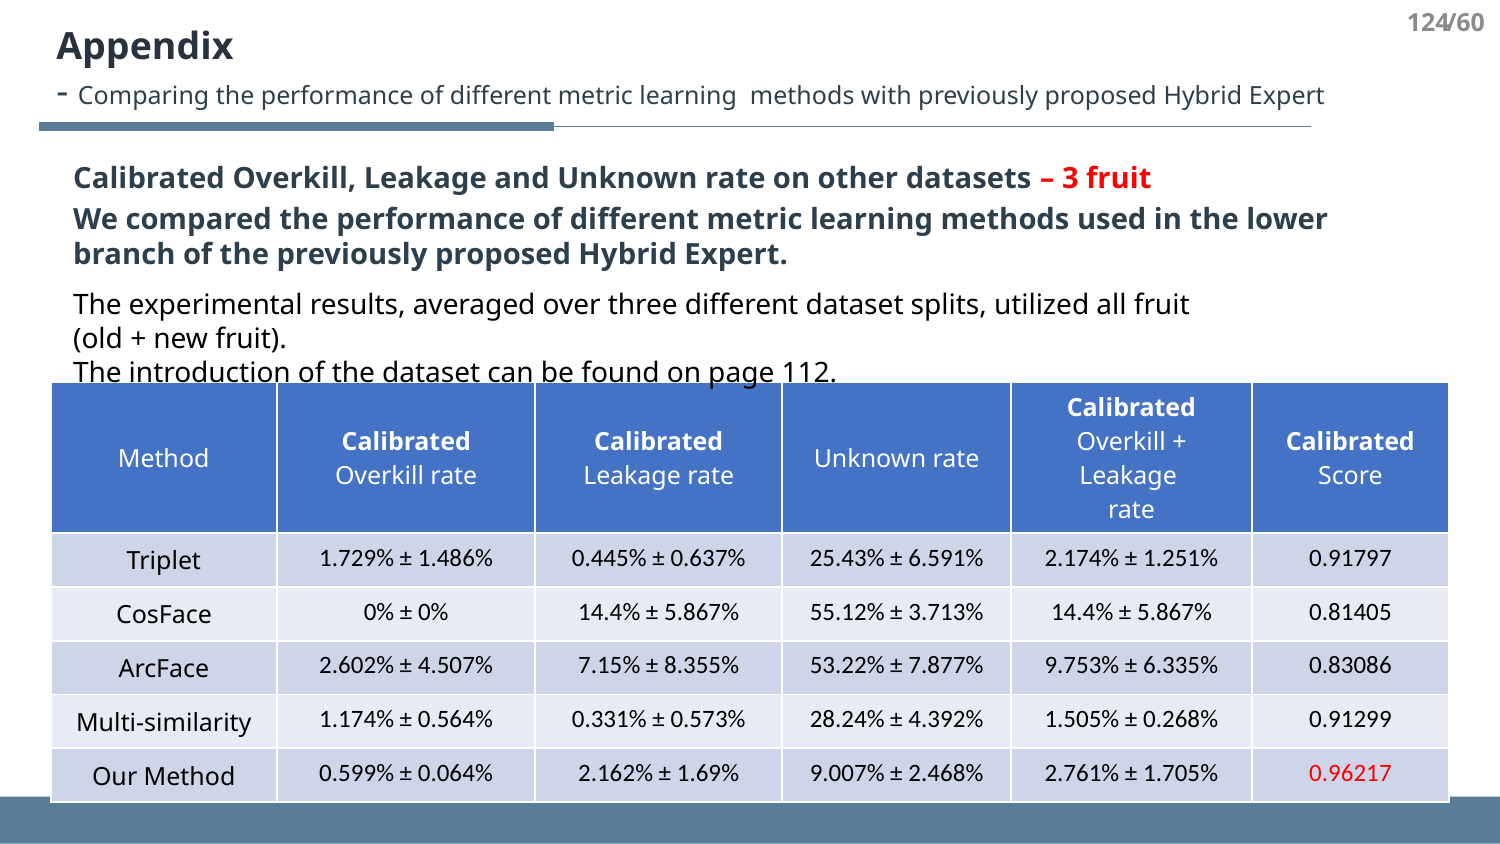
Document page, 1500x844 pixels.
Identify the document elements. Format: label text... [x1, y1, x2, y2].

table_cell 9.007% ± 2.468% [783, 749, 1010, 801]
table_cell 0.83086 [1253, 642, 1448, 694]
table_cell 0.81405 [1253, 588, 1448, 640]
text_box Calibrated Overkill, Leakage and Unknown rate on other datasets – 3 fruit [58, 151, 1171, 193]
table_cell 1.174% ± 0.564% [278, 695, 534, 747]
table_cell 0.331% ± 0.573% [536, 695, 781, 747]
table_header Calibrated Leakage rate [536, 396, 781, 532]
table_header Unknown rate [783, 396, 1010, 532]
table_cell Our Method [52, 749, 276, 801]
table_cell 1.505% ± 0.268% [1012, 695, 1251, 747]
table_cell 2.174% ± 1.251% [1012, 534, 1251, 586]
table_cell 0.91299 [1253, 695, 1448, 747]
text_box We compared the performance of different metric learning methods used in the lower branch of the previously proposed Hybrid Expert. [58, 193, 1409, 278]
text_box The experimental results, averaged over three different dataset splits, utilized all fruit (old + new fruit). The introduction of the dataset can be found on page 112. [58, 279, 1237, 396]
table_cell 0.445% ± 0.637% [536, 534, 781, 586]
table_cell CosFace [52, 588, 276, 640]
table_cell 2.602% ± 4.507% [278, 642, 534, 694]
table_cell 0.91797 [1253, 534, 1448, 586]
table_cell 25.43% ± 6.591% [783, 534, 1010, 586]
table_cell ArcFace [52, 642, 276, 694]
table_cell 0.599% ± 0.064% [278, 749, 534, 801]
text_box Appendix - Comparing the performance of different metric learning methods with previously proposed Hybrid Expert [41, 14, 1492, 120]
table_header Method [52, 383, 276, 532]
table_cell 0% ± 0% [278, 588, 534, 640]
table_cell 14.4% ± 5.867% [1012, 588, 1251, 640]
table_cell 0.96217 [1253, 749, 1448, 801]
table_cell 9.753% ± 6.335% [1012, 642, 1251, 694]
table_cell 2.162% ± 1.69% [536, 749, 781, 801]
footer /60 [1465, 1, 1500, 47]
table_cell 53.22% ± 7.877% [783, 642, 1010, 694]
table_cell 14.4% ± 5.867% [536, 588, 781, 640]
table_header Calibrated Overkill rate [278, 396, 534, 532]
table_cell 1.729% ± 1.486% [278, 534, 534, 586]
table_cell 7.15% ± 8.355% [536, 642, 781, 694]
table_cell 28.24% ± 4.392% [783, 695, 1010, 747]
table_header Calibrated Score [1253, 383, 1448, 532]
table_cell Triplet [52, 534, 276, 586]
table_cell Multi-similarity [52, 695, 276, 747]
table_cell 55.12% ± 3.713% [783, 588, 1010, 640]
slide_number 124 [1162, 0, 1465, 48]
table_cell 2.761% ± 1.705% [1012, 749, 1251, 801]
table_header Calibrated Overkill + Leakage rate [1012, 383, 1251, 532]
